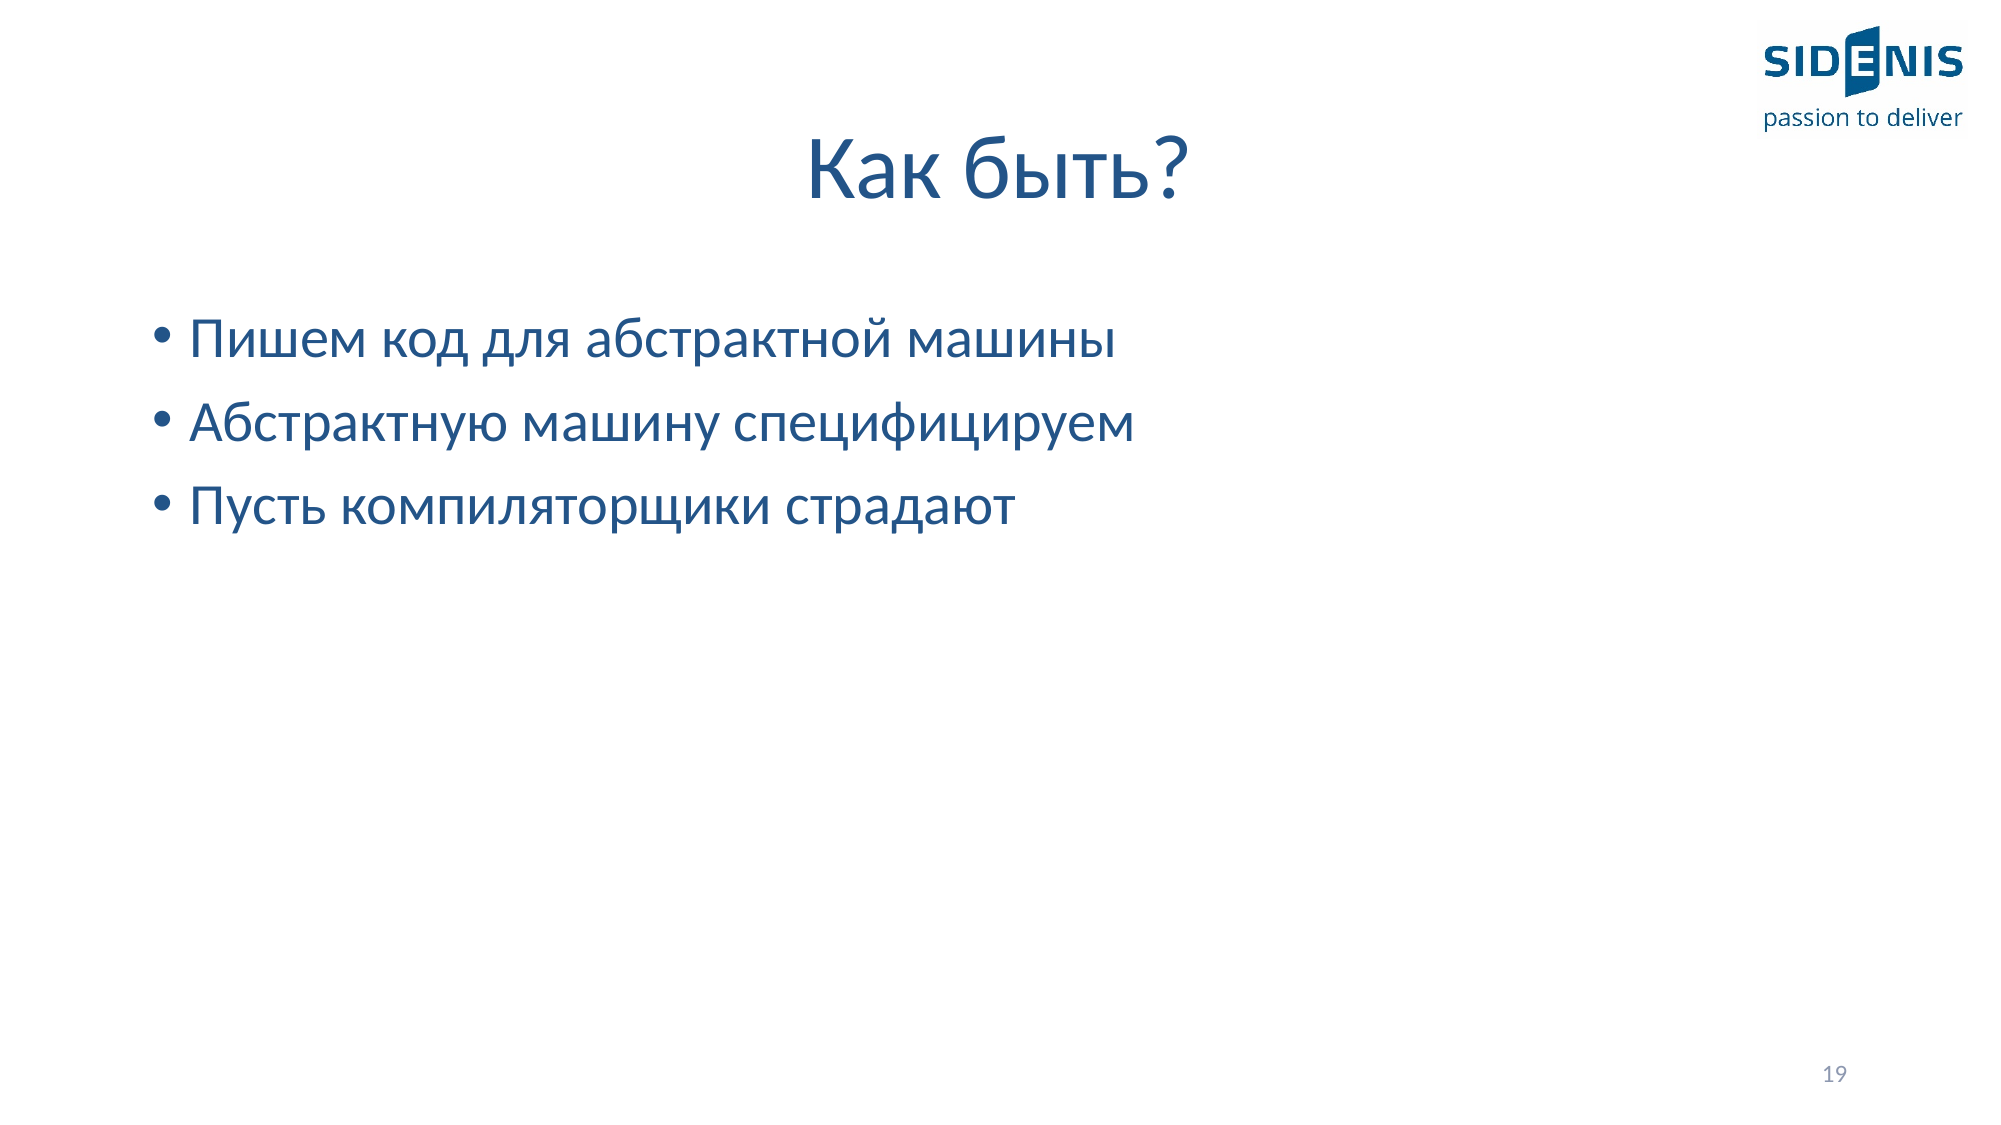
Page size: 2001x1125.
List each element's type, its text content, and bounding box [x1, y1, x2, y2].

title Как быть? [137, 59, 1863, 278]
picture [1757, 20, 1968, 139]
list Пишем код для абстрактной машины Абстрактную машину специфицируем Пусть компиляторщики страдают [137, 299, 1863, 1014]
slide_number 19 [1412, 1042, 1863, 1103]
